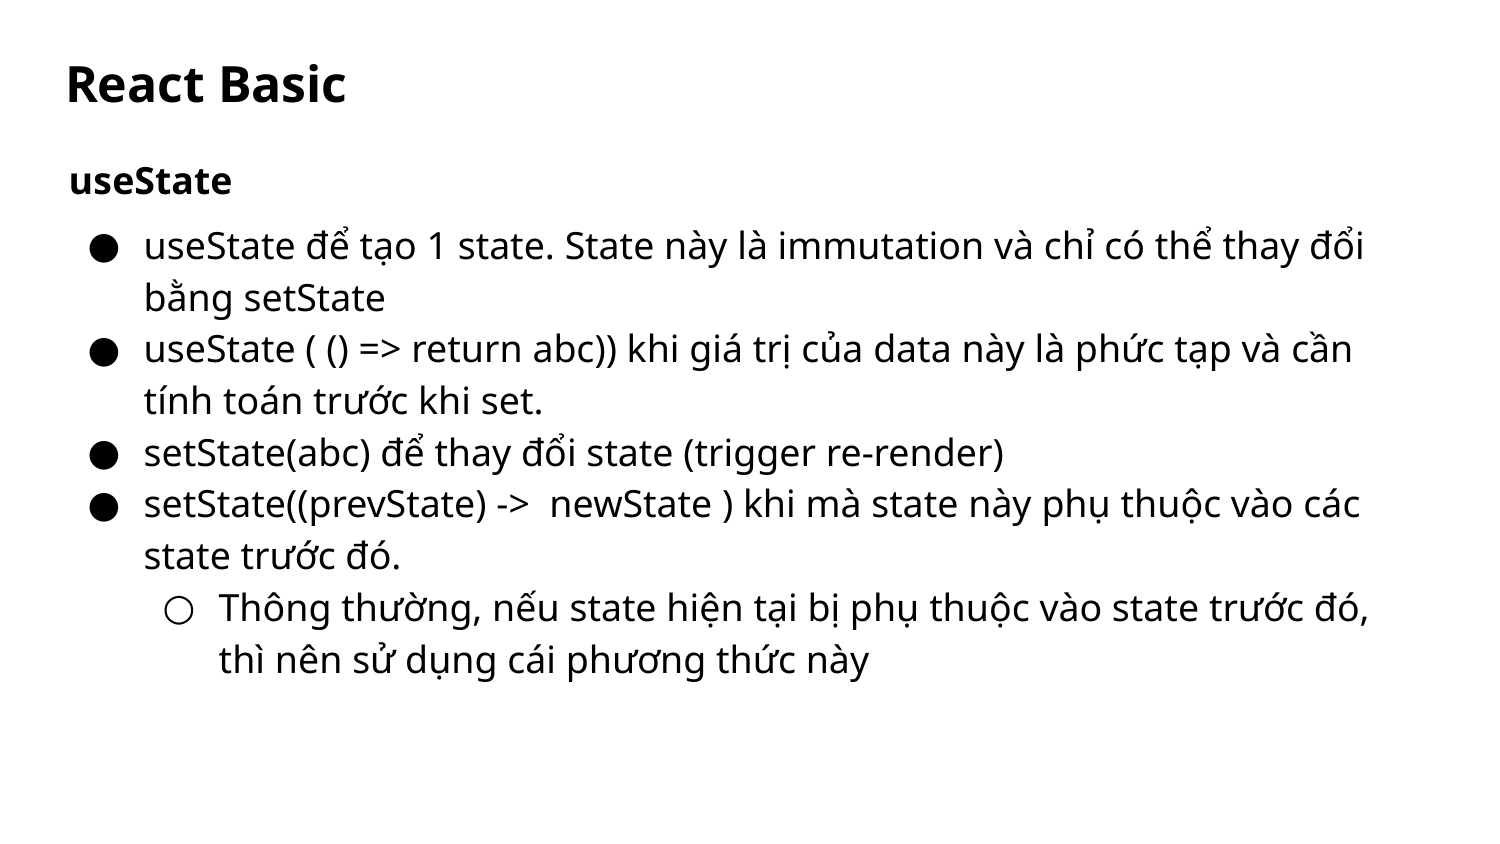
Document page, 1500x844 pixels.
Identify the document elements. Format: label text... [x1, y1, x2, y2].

list useState [53, 147, 735, 200]
title React Basic [53, 31, 1446, 135]
list useState để tạo 1 state. State này là immutation và chỉ có thể thay đổi bằng setState useState ( () => return abc)) khi giá trị của data này là phức tạp và cần tính toán trước khi set. setState(abc) để thay đổi state (trigger re-render) setState((prevState) -> newState ) khi mà state này phụ thuộc vào các state trước đó. Thông thường, nếu state hiện tại bị phụ thuộc vào state trước đó, thì nên sử dụng cái phương thức này [53, 200, 1432, 818]
